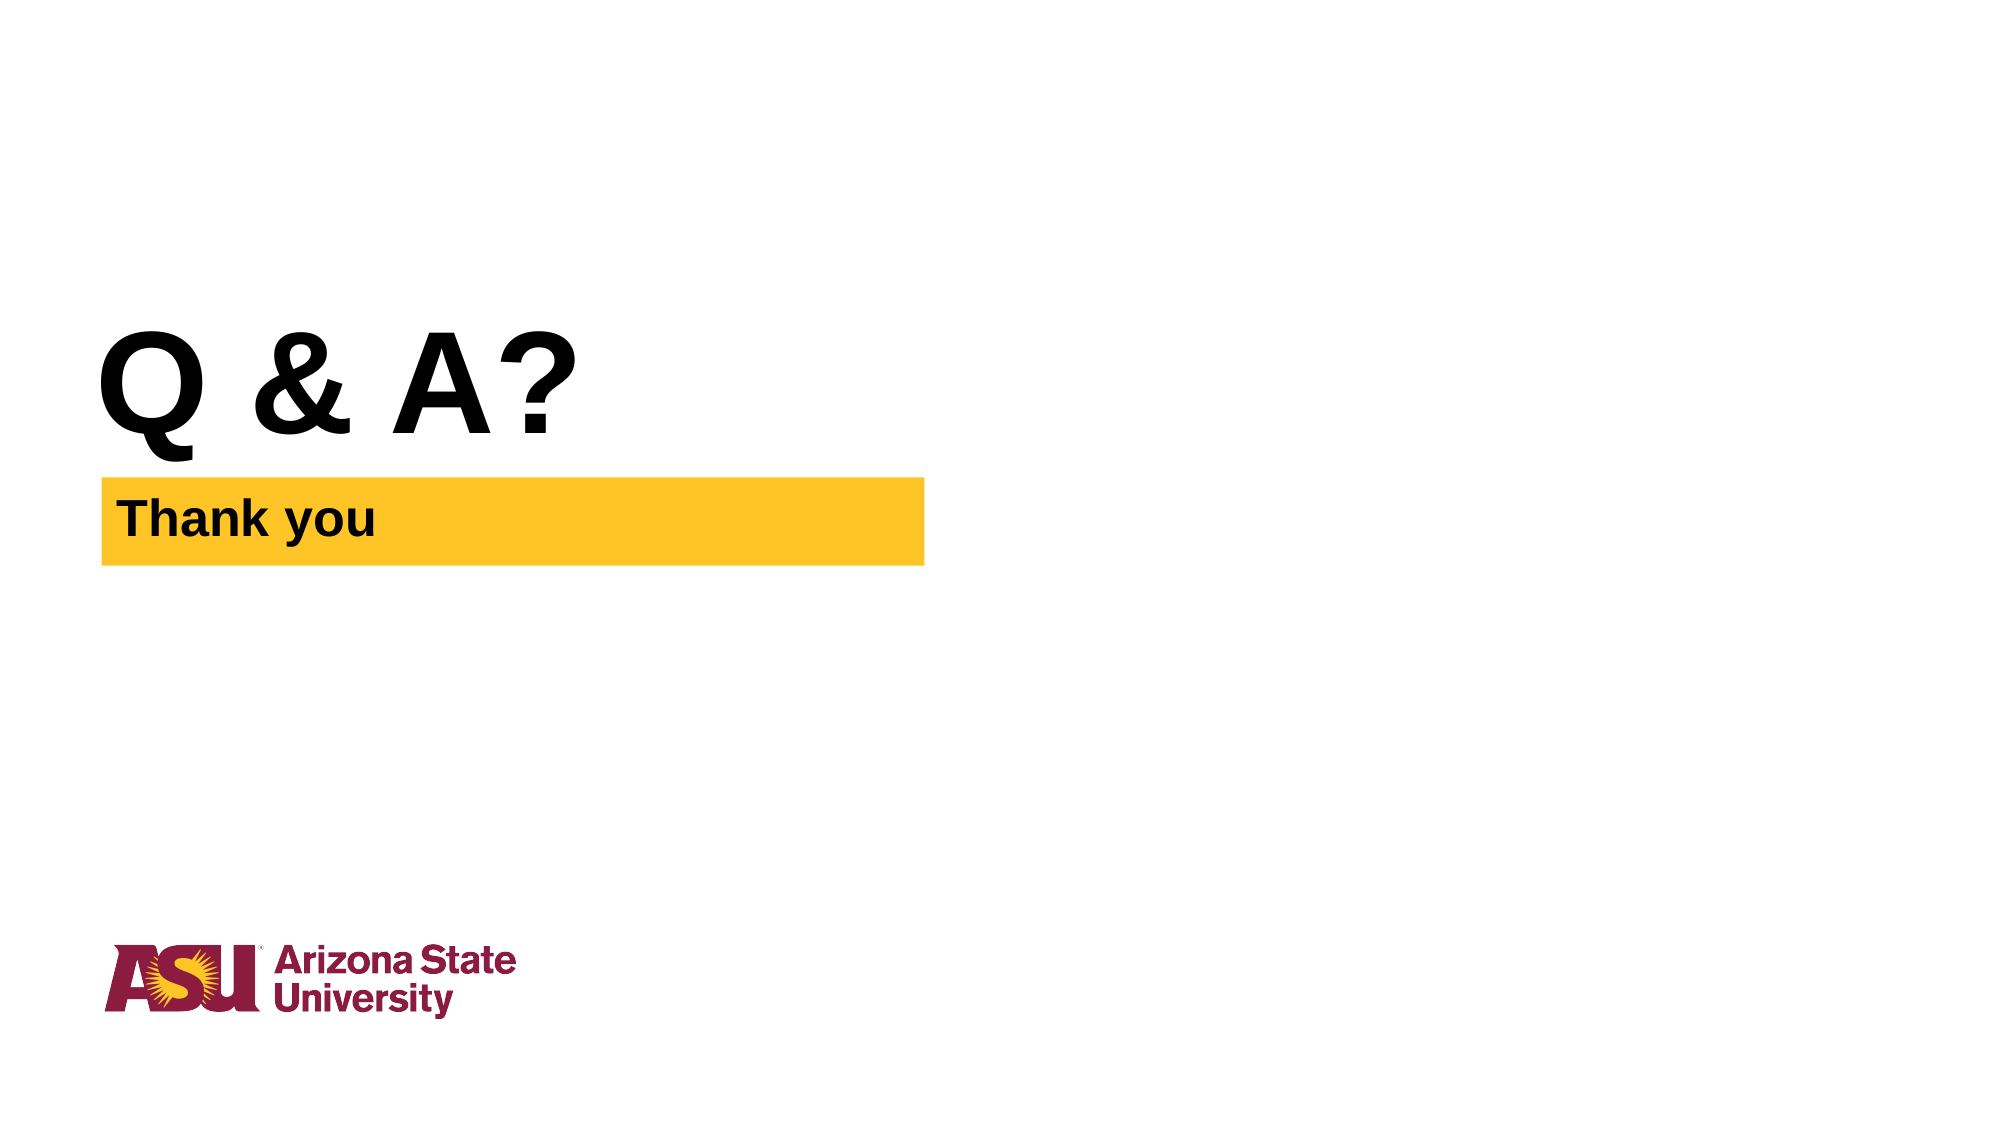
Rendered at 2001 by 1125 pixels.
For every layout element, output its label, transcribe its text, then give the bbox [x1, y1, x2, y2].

picture [71, 911, 550, 1045]
text_box Q & A? [80, 320, 1444, 471]
subtitle Thank you [101, 477, 925, 566]
